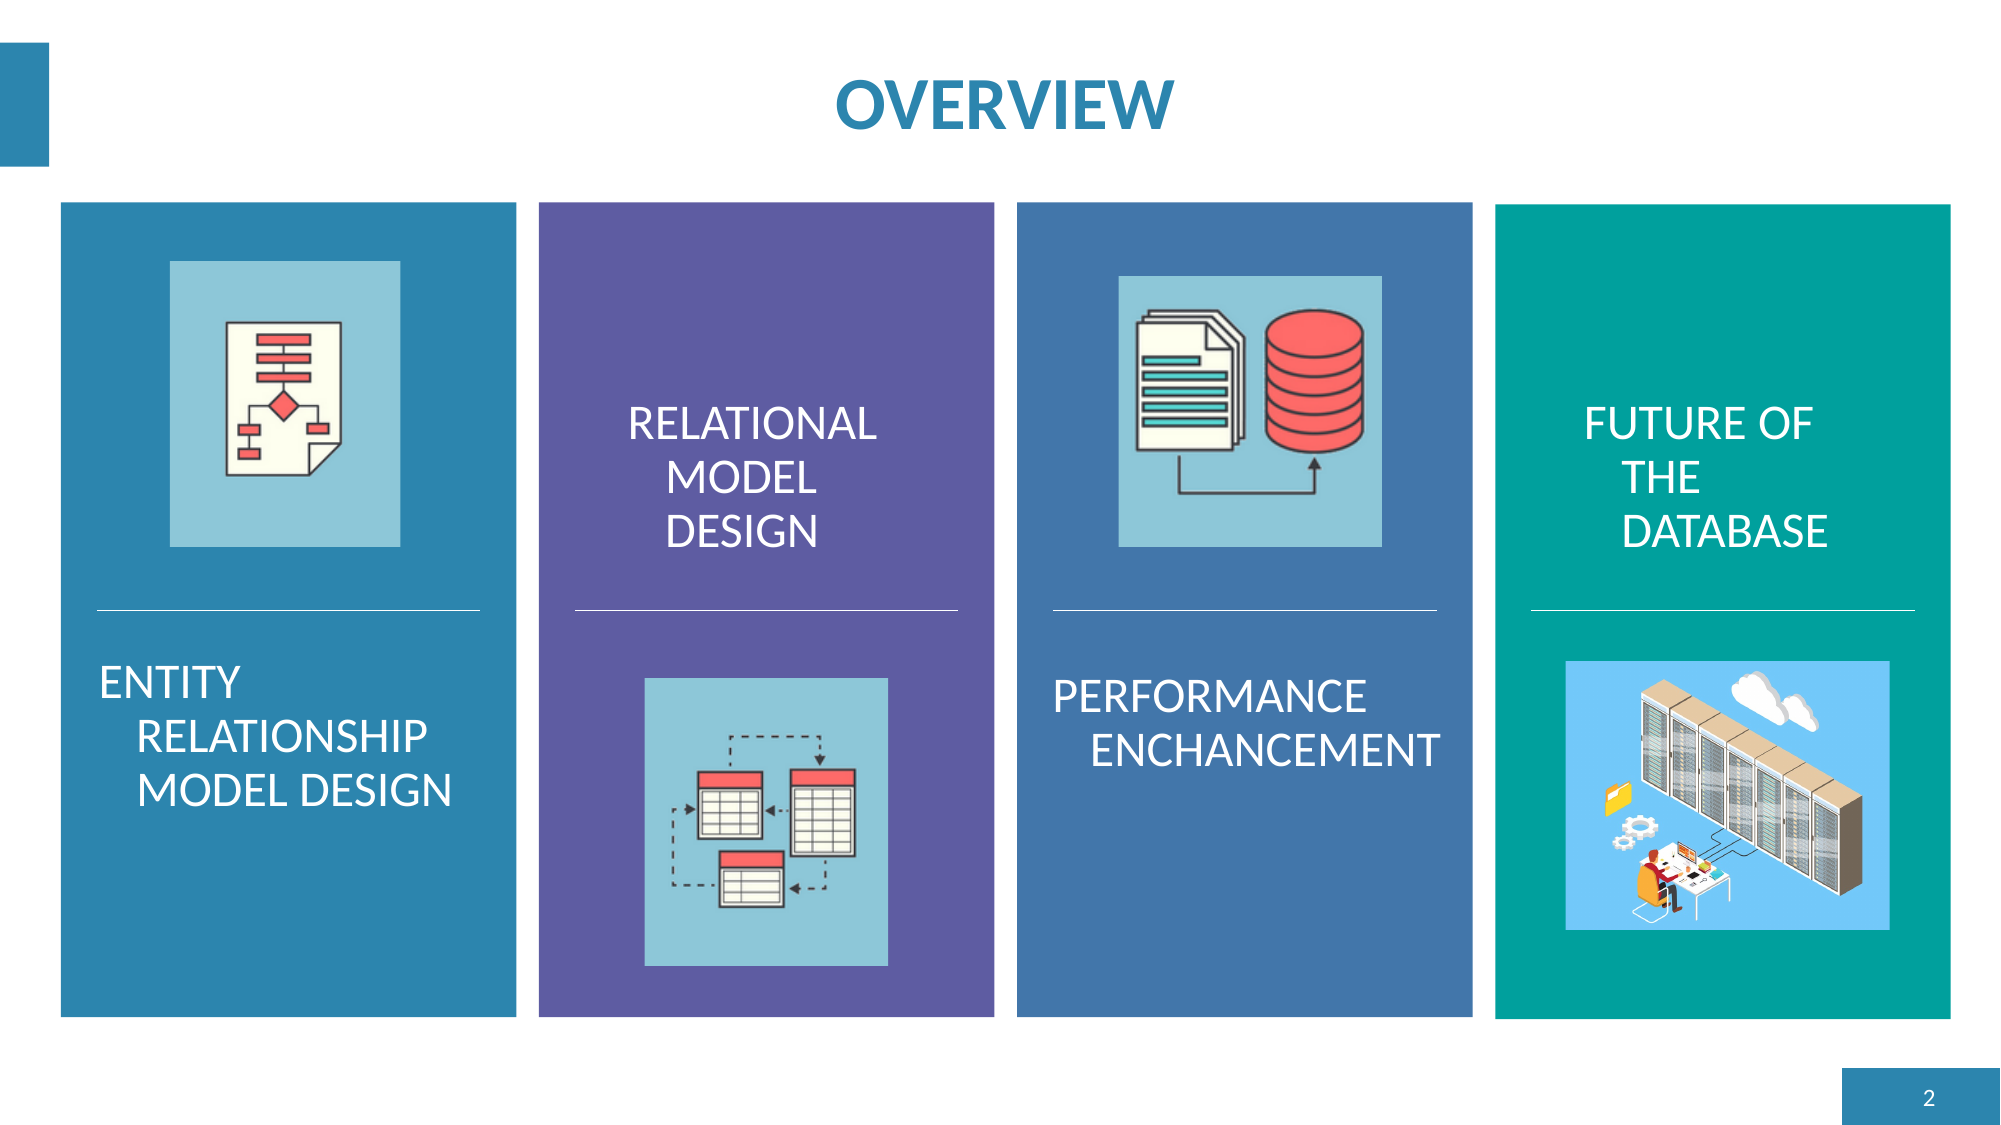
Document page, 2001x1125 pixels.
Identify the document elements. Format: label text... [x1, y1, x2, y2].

picture [1118, 275, 1383, 547]
slide_number 2 [1889, 1079, 1951, 1114]
title OVERVIEW [60, 42, 1951, 168]
picture [169, 261, 401, 547]
list ENTITY RELATIONSHIP MODEL DESIGN [46, 647, 519, 953]
list PERFORMANCE ENCHANCEMENT [999, 661, 1473, 966]
picture [1565, 661, 1890, 930]
picture [644, 677, 889, 967]
list FUTURE OF THE DATABASE [1531, 261, 1915, 566]
list RELATIONAL MODEL DESIGN [575, 261, 959, 566]
